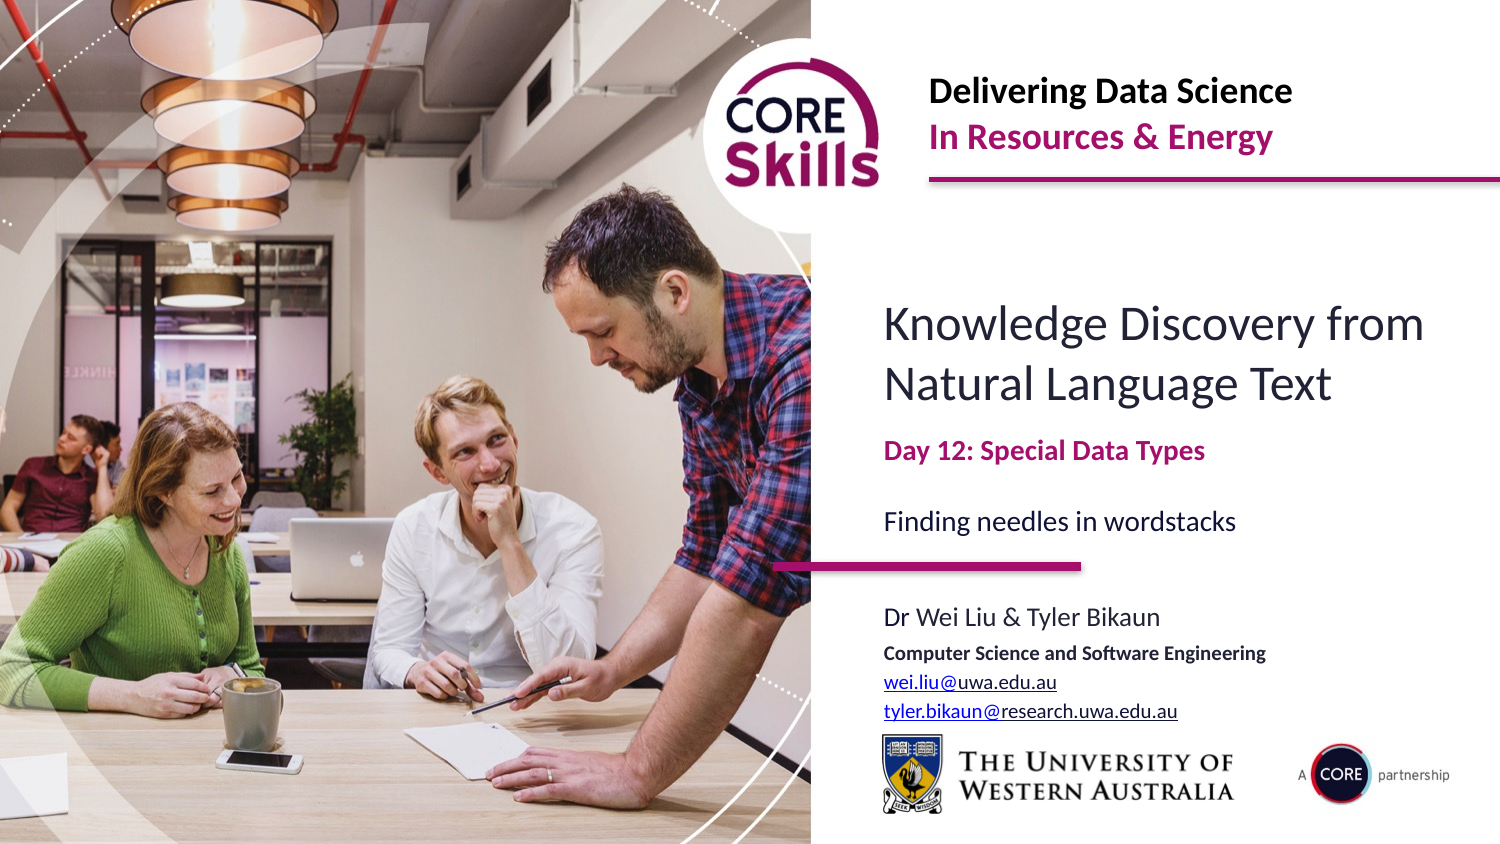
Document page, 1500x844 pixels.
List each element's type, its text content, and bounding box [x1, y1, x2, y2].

list Computer Science and Software Engineering [868, 627, 1408, 664]
list Day 12: Special Data Types [868, 423, 1408, 494]
picture [0, 0, 1500, 844]
list wei.liu@uwa.edu.au tyler.bikaun@research.uwa.edu.au [868, 664, 1225, 714]
list Finding needles in wordstacks [868, 494, 1408, 566]
list Dr Wei Liu & Tyler Bikaun [868, 585, 1247, 627]
list Knowledge Discovery from Natural Language Text [868, 283, 1448, 424]
